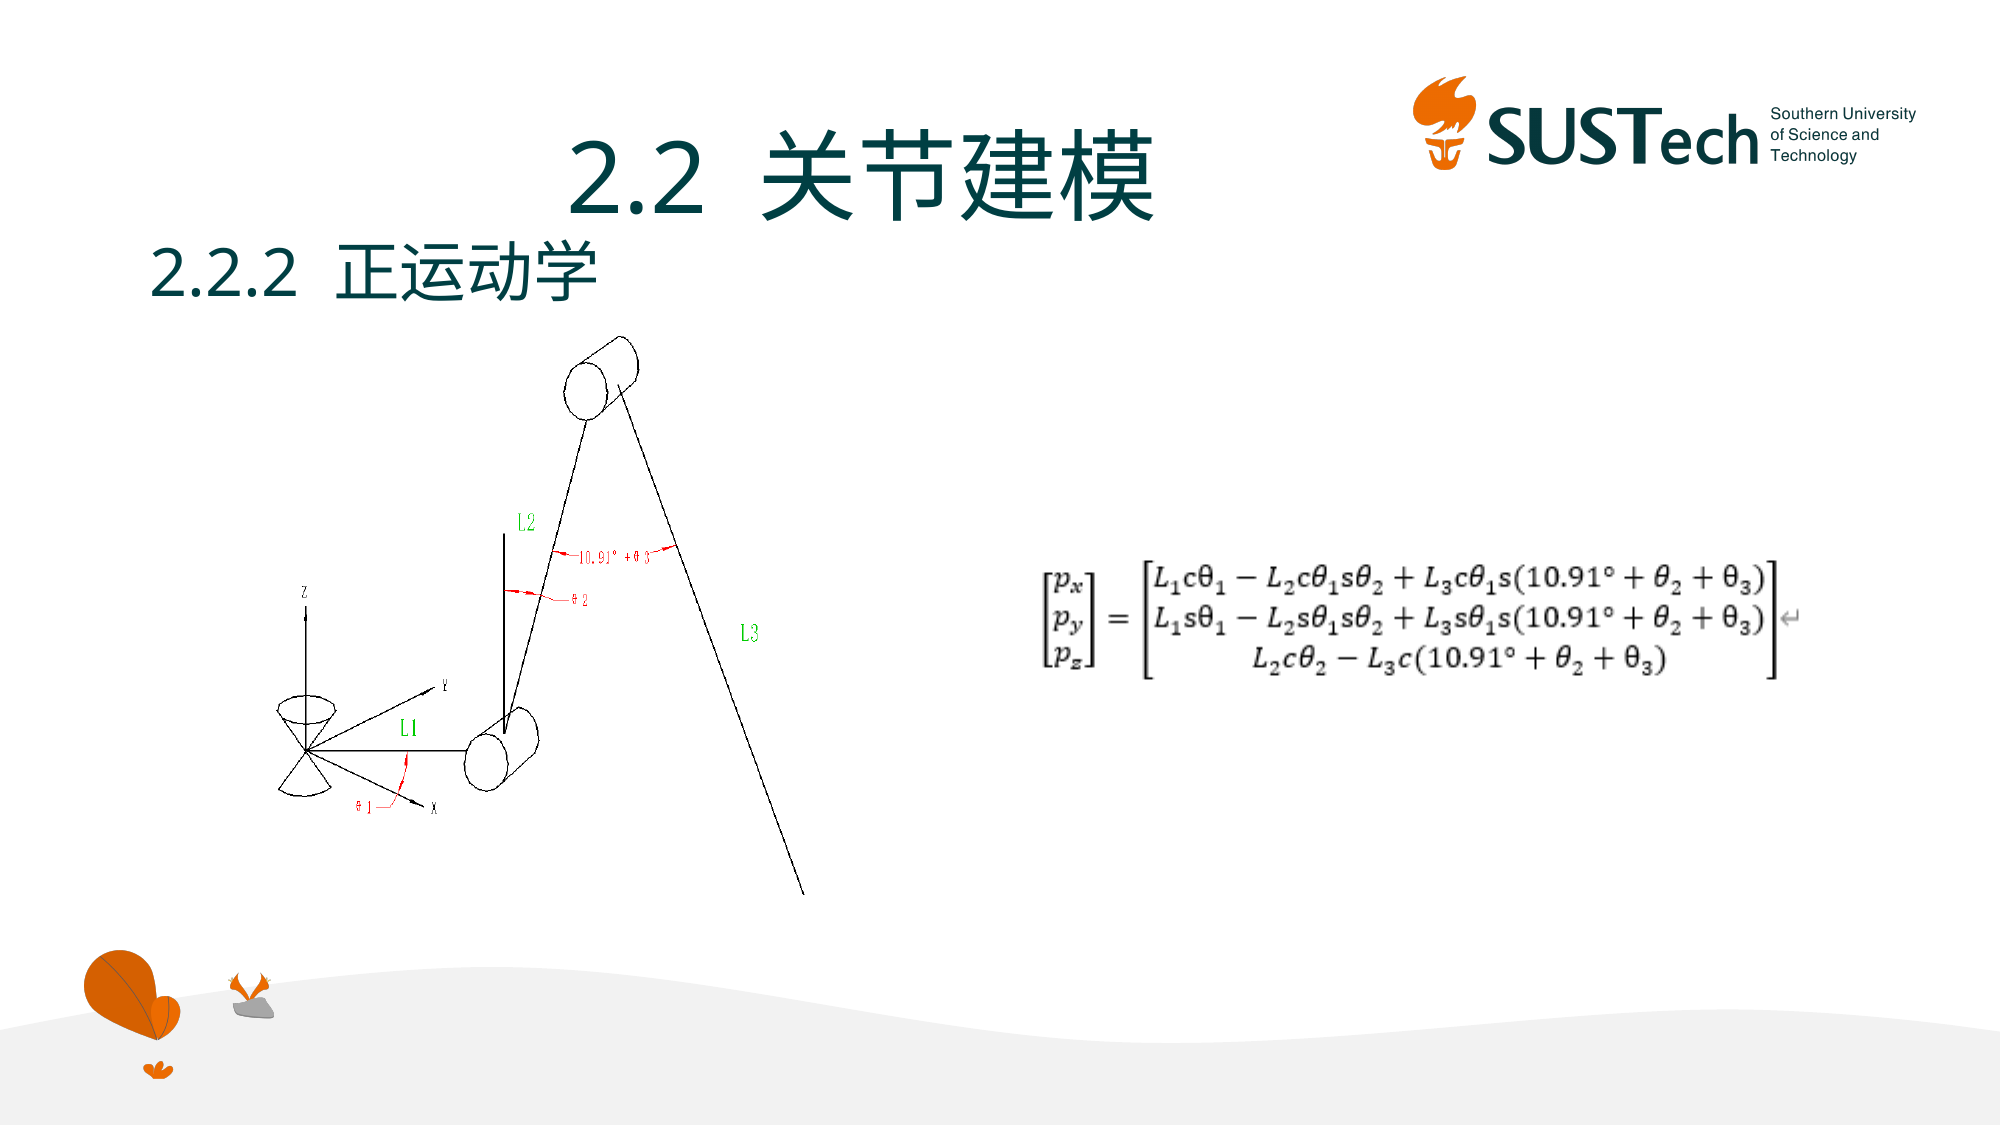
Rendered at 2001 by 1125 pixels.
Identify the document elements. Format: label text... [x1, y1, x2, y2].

picture [1413, 76, 1916, 170]
picture [1017, 553, 1811, 698]
picture [214, 334, 844, 917]
text_box 2.2 关节建模 [551, 18, 1635, 242]
text_box 2.2.2 正运动学 [134, 222, 1135, 317]
text_box [0, 966, 2000, 1125]
picture [84, 949, 274, 1079]
